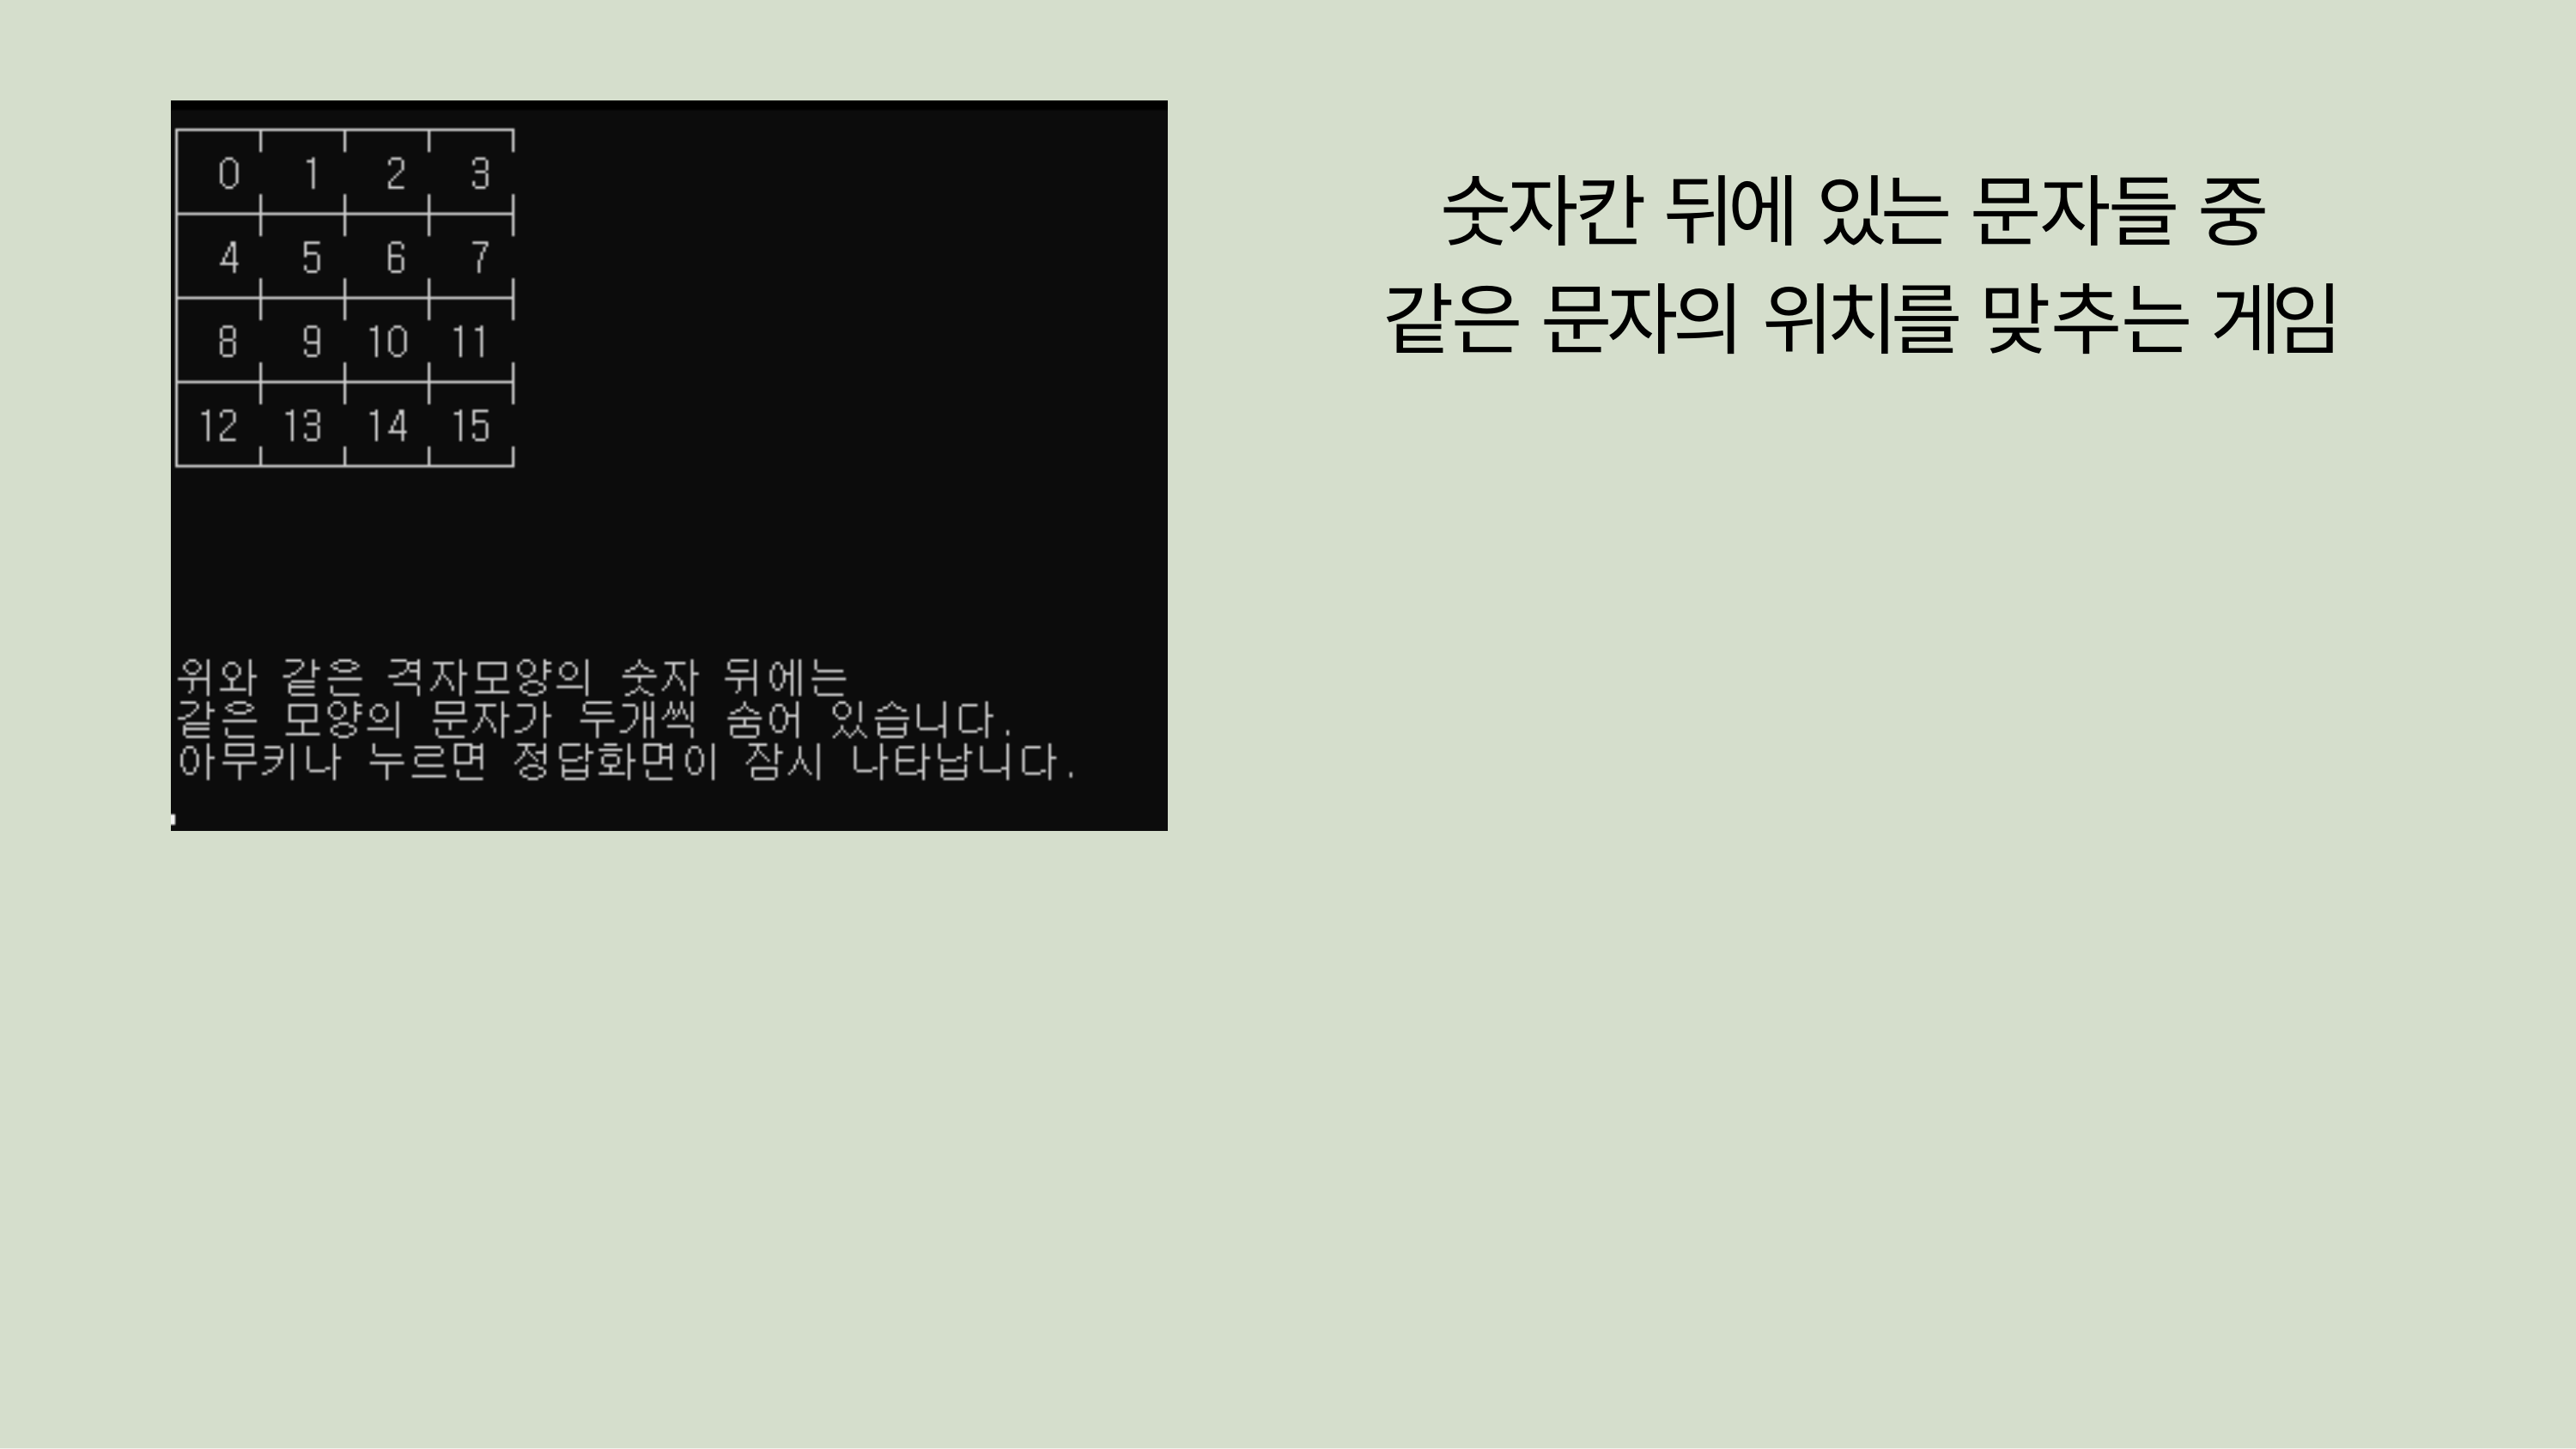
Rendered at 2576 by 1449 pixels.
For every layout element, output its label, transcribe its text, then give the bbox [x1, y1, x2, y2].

picture [171, 100, 1168, 831]
title 숫자칸 뒤에 있는 문자들 중 같은 문자의 위치를 맞추는 게임 [1381, 145, 2423, 390]
